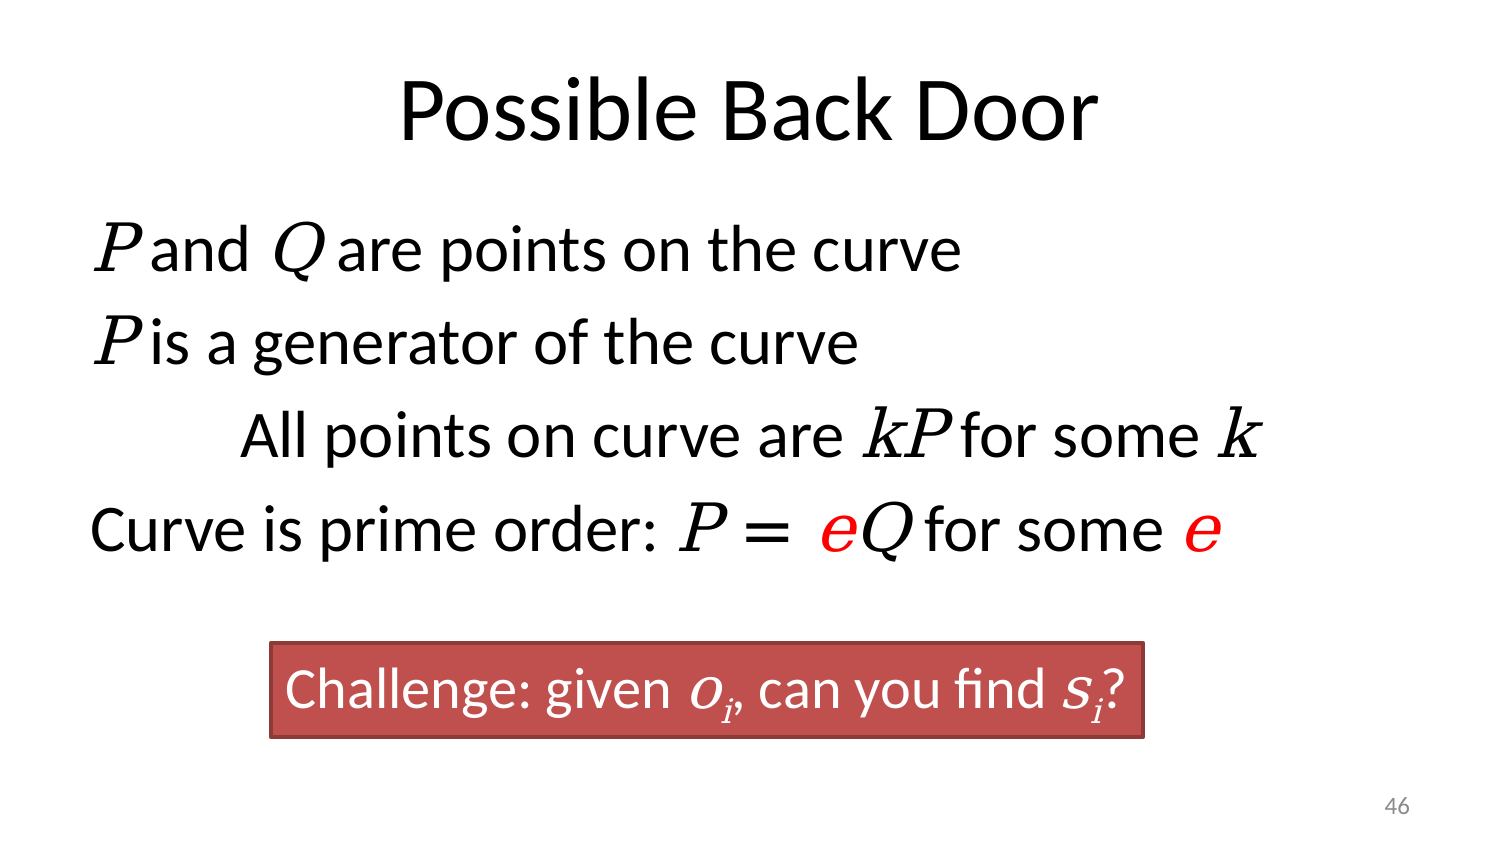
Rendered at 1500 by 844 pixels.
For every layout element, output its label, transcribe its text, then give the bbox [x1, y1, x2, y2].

title Possible Back Door [75, 33, 1425, 175]
slide_number 45 [1074, 782, 1425, 827]
list P and Q are points on the curve P is a generator of the curve All points on curve are kP for some k Curve is prime order: P = eQ for some e [75, 196, 1425, 754]
text_box Challenge: given oi, can you find si? [269, 641, 1145, 739]
